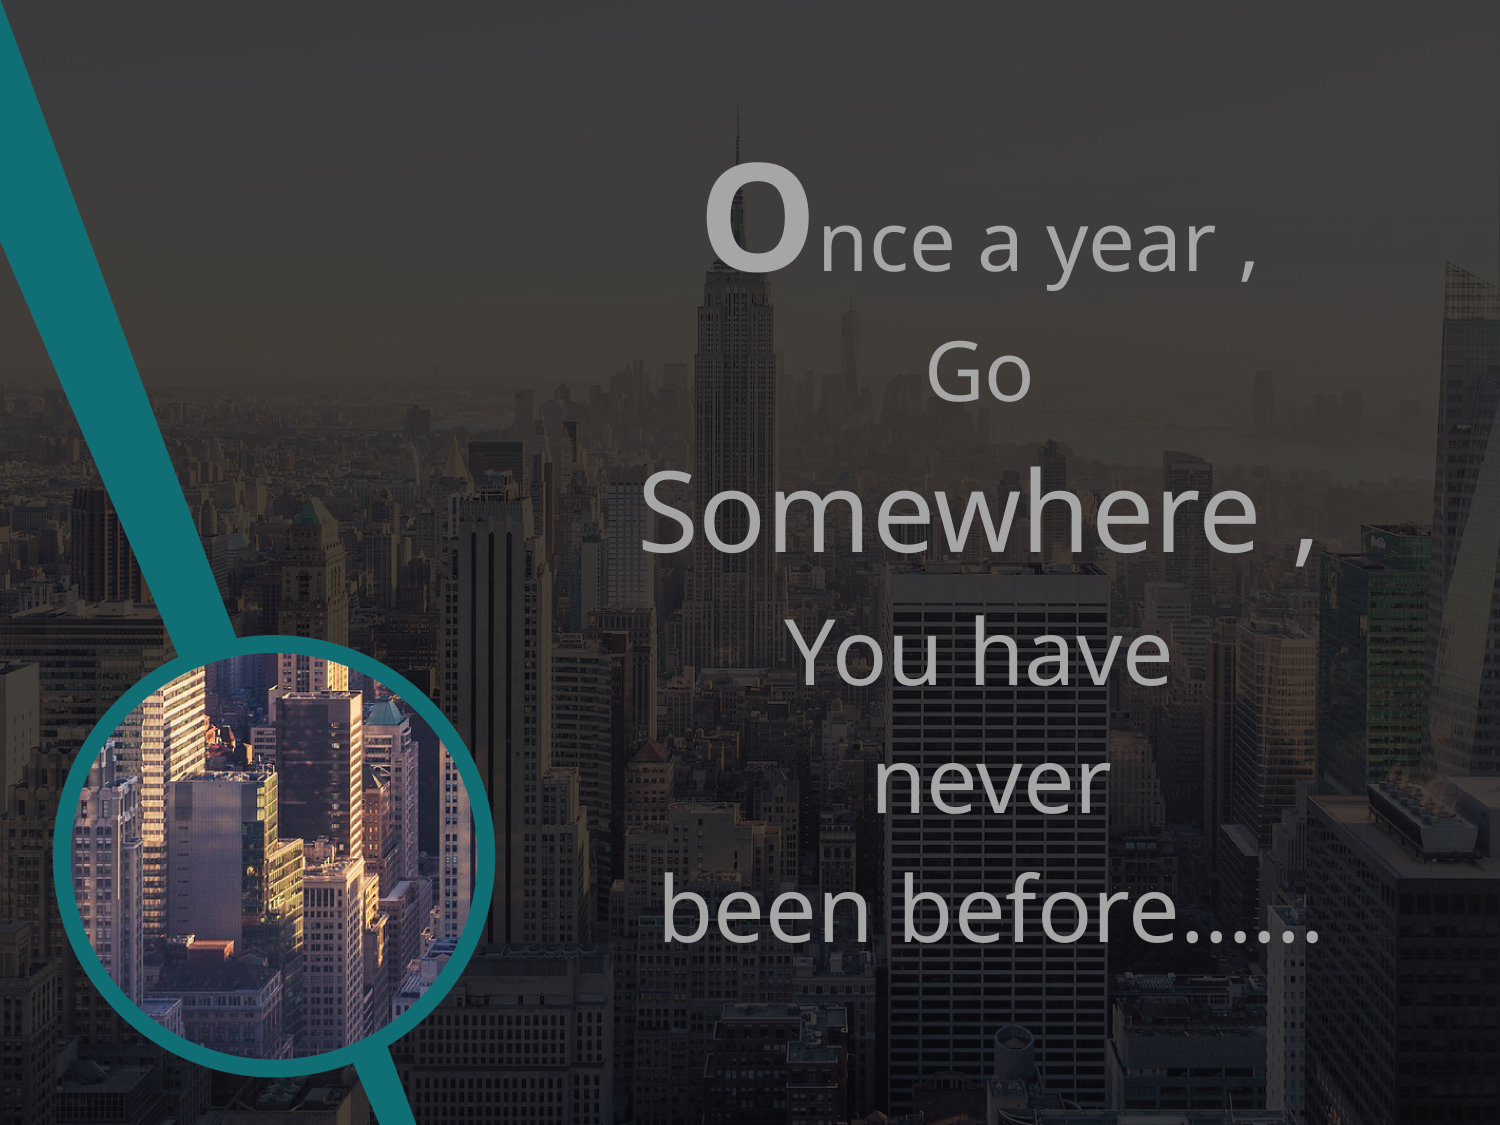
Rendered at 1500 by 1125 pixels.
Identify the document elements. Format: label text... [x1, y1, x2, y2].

subtitle Once a year , Go Somewhere , You have never been before…… [513, 113, 1446, 1083]
picture [0, 0, 1500, 1125]
